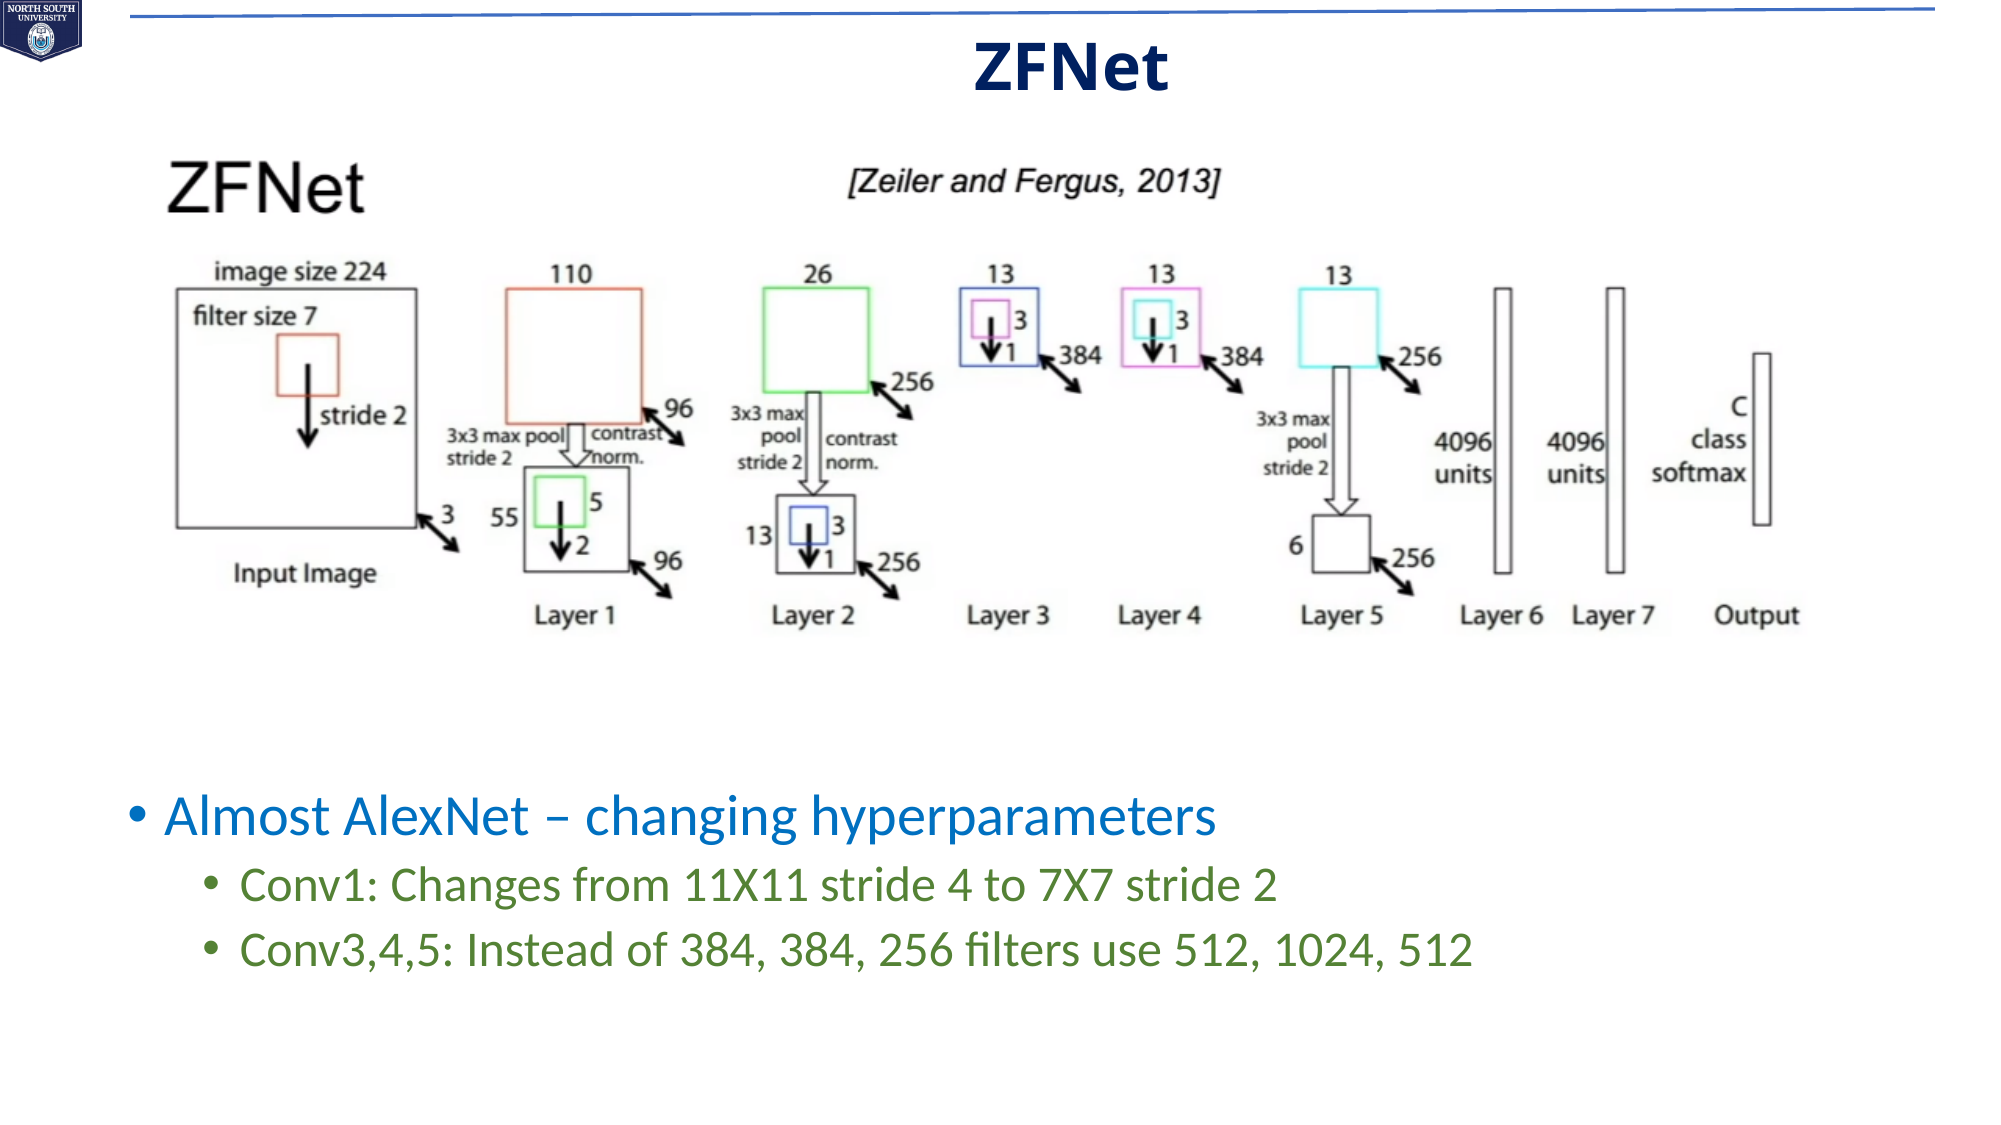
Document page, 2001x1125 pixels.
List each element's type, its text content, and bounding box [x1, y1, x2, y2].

picture [158, 132, 1809, 681]
text_box ZFNet [209, 25, 1935, 112]
picture [0, 0, 82, 65]
text_box Almost AlexNet – changing hyperparameters Conv1: Changes from 11X11 stride 4 to 7X7 stride 2 Conv3,4,5: Instead of 384, 384, 256 filters use 512, 1024, 512 [112, 777, 1970, 1043]
